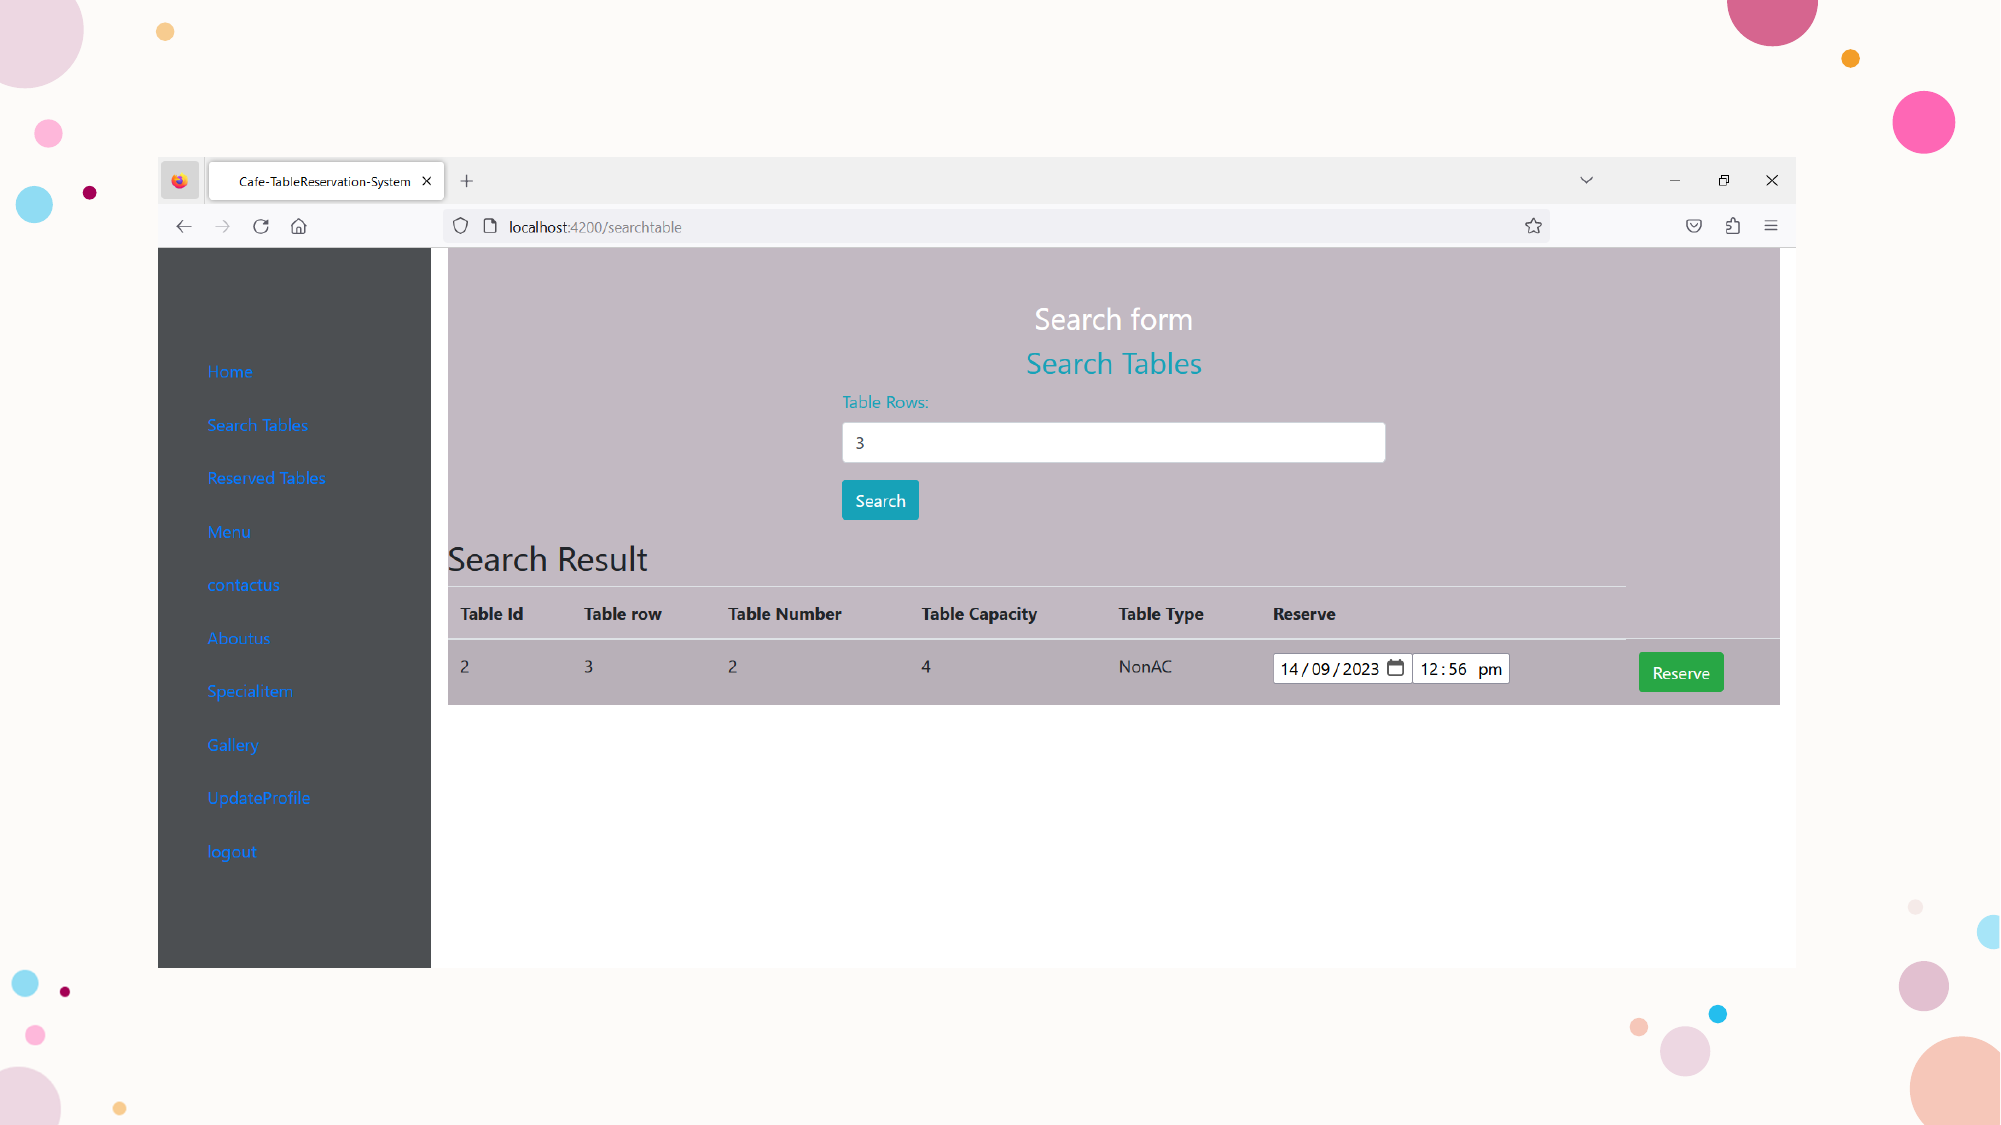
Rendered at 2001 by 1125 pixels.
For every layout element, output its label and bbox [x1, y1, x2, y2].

list [158, 156, 1796, 968]
picture [0, 956, 145, 1125]
